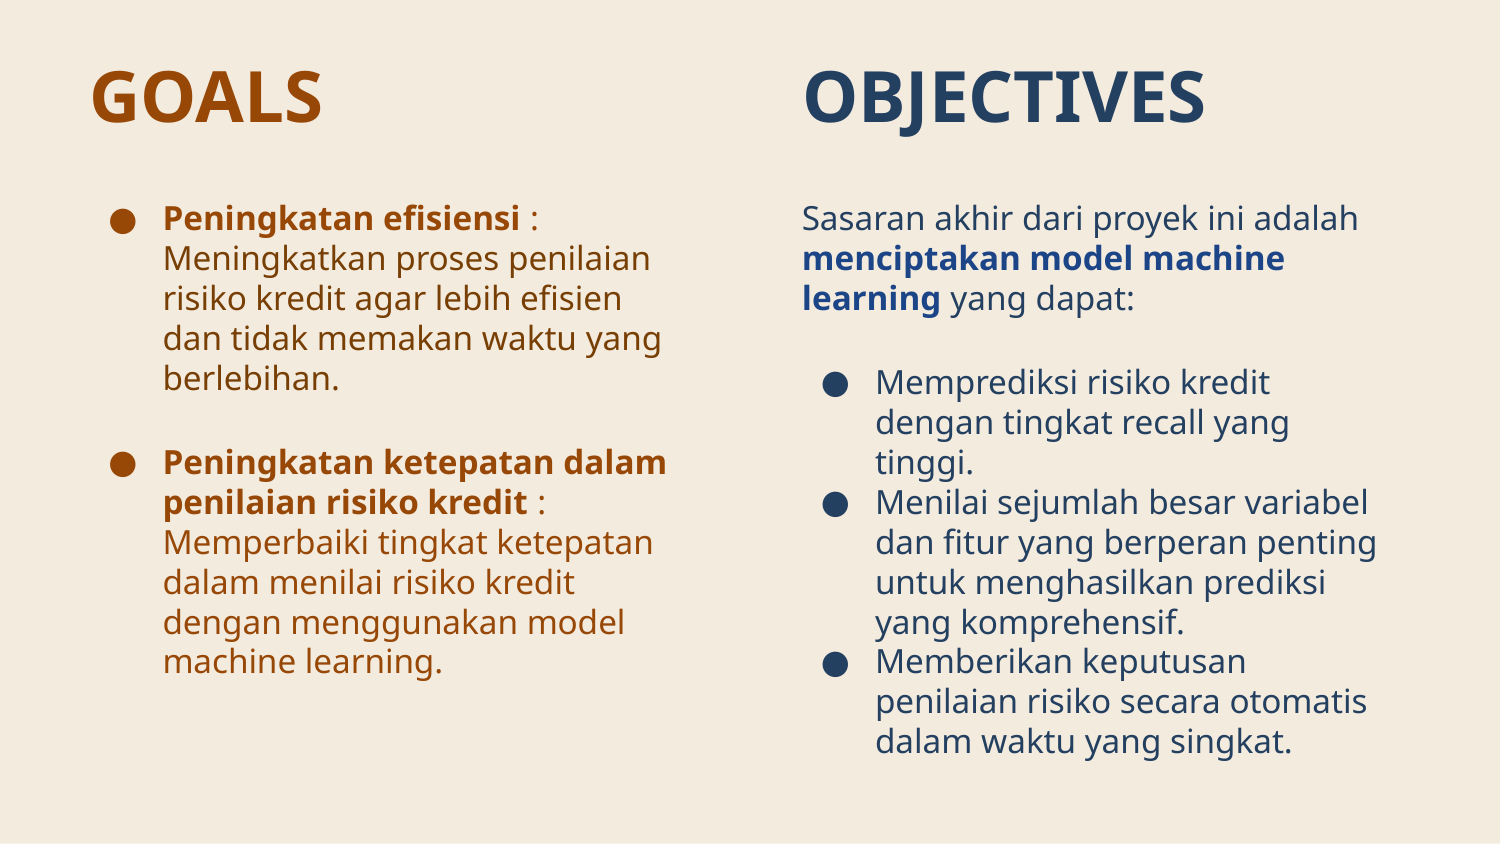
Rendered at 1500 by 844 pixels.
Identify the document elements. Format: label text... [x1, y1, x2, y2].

text_box Peningkatan efisiensi : Meningkatkan proses penilaian risiko kredit agar lebih efisien dan tidak memakan waktu yang berlebihan. Peningkatan ketepatan dalam penilaian risiko kredit : Memperbaiki tingkat ketepatan dalam menilai risiko kredit dengan menggunakan model machine learning. [87, 195, 675, 681]
text_box GOALS [87, 49, 395, 137]
text_box Sasaran akhir dari proyek ini adalah menciptakan model machine learning yang dapat: Memprediksi risiko kredit dengan tingkat recall yang tinggi. Menilai sejumlah besar variabel dan fitur yang berperan penting untuk menghasilkan prediksi yang komprehensif. Memberikan keputusan penilaian risiko secara otomatis dalam waktu yang singkat. [799, 195, 1388, 761]
text_box OBJECTIVES [800, 49, 1213, 137]
